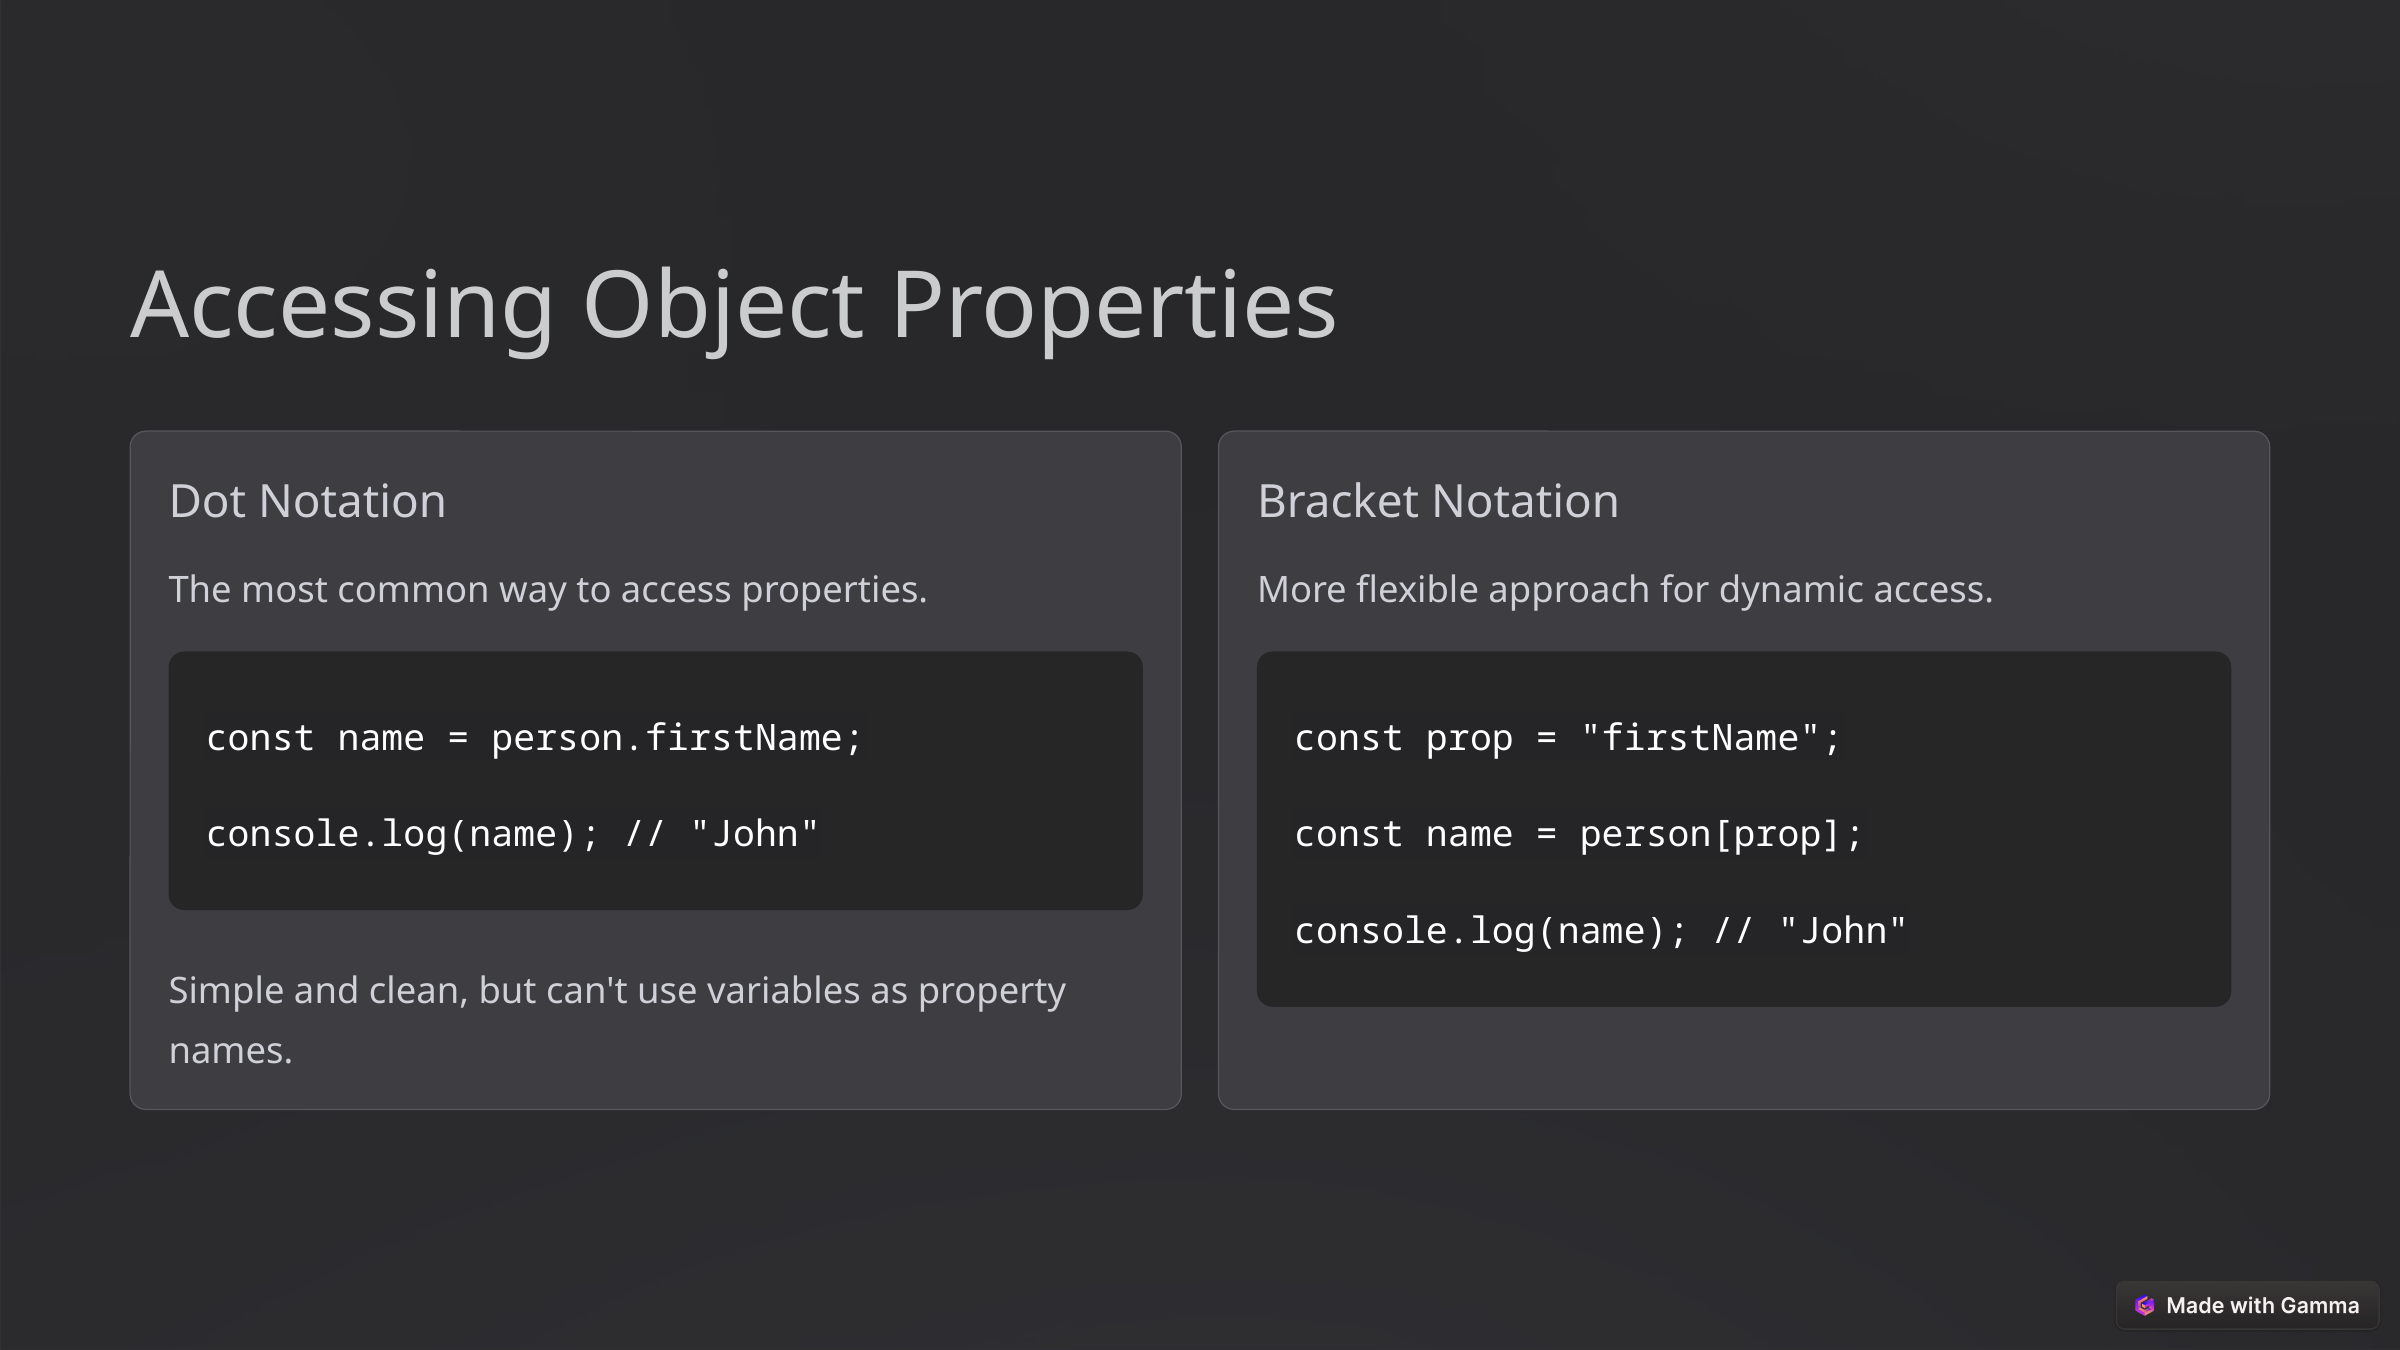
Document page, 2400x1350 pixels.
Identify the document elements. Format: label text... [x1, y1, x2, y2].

picture [2106, 1271, 2389, 1339]
text_box More flexible approach for dynamic access. [1256, 550, 2232, 610]
text_box The most common way to access properties. [168, 550, 1143, 610]
text_box [1256, 651, 2232, 1007]
text_box [168, 651, 1143, 911]
text_box const prop = "firstName"; [1294, 697, 2195, 762]
text_box const name = person[prop]; [1294, 794, 2195, 858]
text_box const name = person.firstName; [205, 697, 1106, 762]
text_box console.log(name); // "John" [1294, 891, 2195, 955]
text_box Dot Notation [168, 469, 634, 528]
text_box Bracket Notation [1256, 469, 1723, 528]
text_box Simple and clean, but can't use variables as property names. [168, 951, 1143, 1071]
text_box Accessing Object Properties [130, 240, 1380, 357]
text_box [130, 431, 1182, 1110]
text_box [1218, 431, 2270, 1110]
text_box console.log(name); // "John" [205, 794, 1106, 858]
